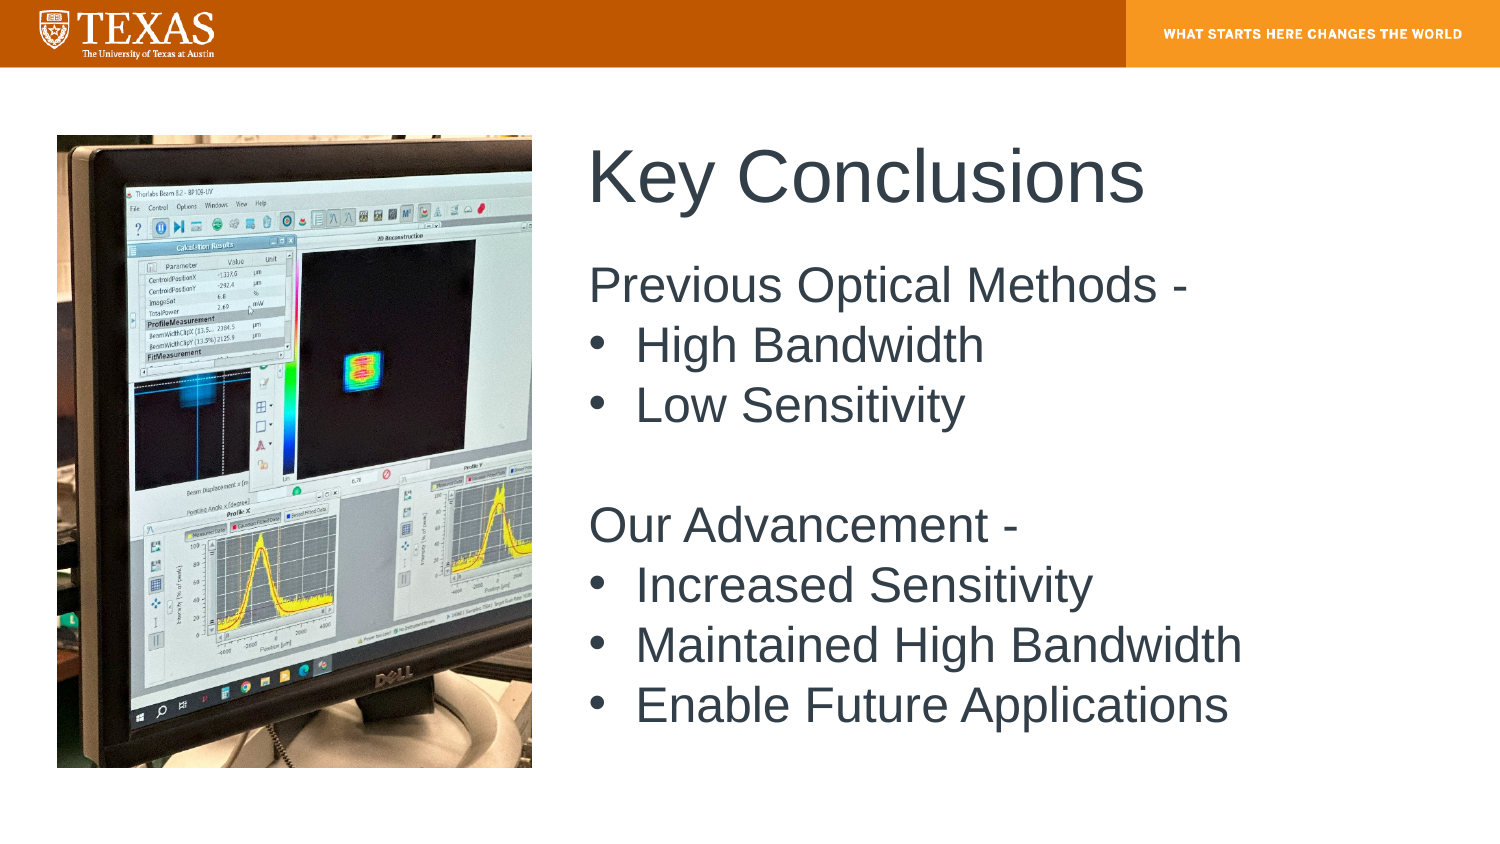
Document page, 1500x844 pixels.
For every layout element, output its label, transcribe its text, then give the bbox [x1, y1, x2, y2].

text_box Key Conclusions [572, 120, 1161, 226]
text_box Previous Optical Methods - High Bandwidth Low Sensitivity Our Advancement - Increased Sensitivity Maintained High Bandwidth Enable Future Applications [573, 244, 1471, 740]
picture [0, 0, 1500, 844]
